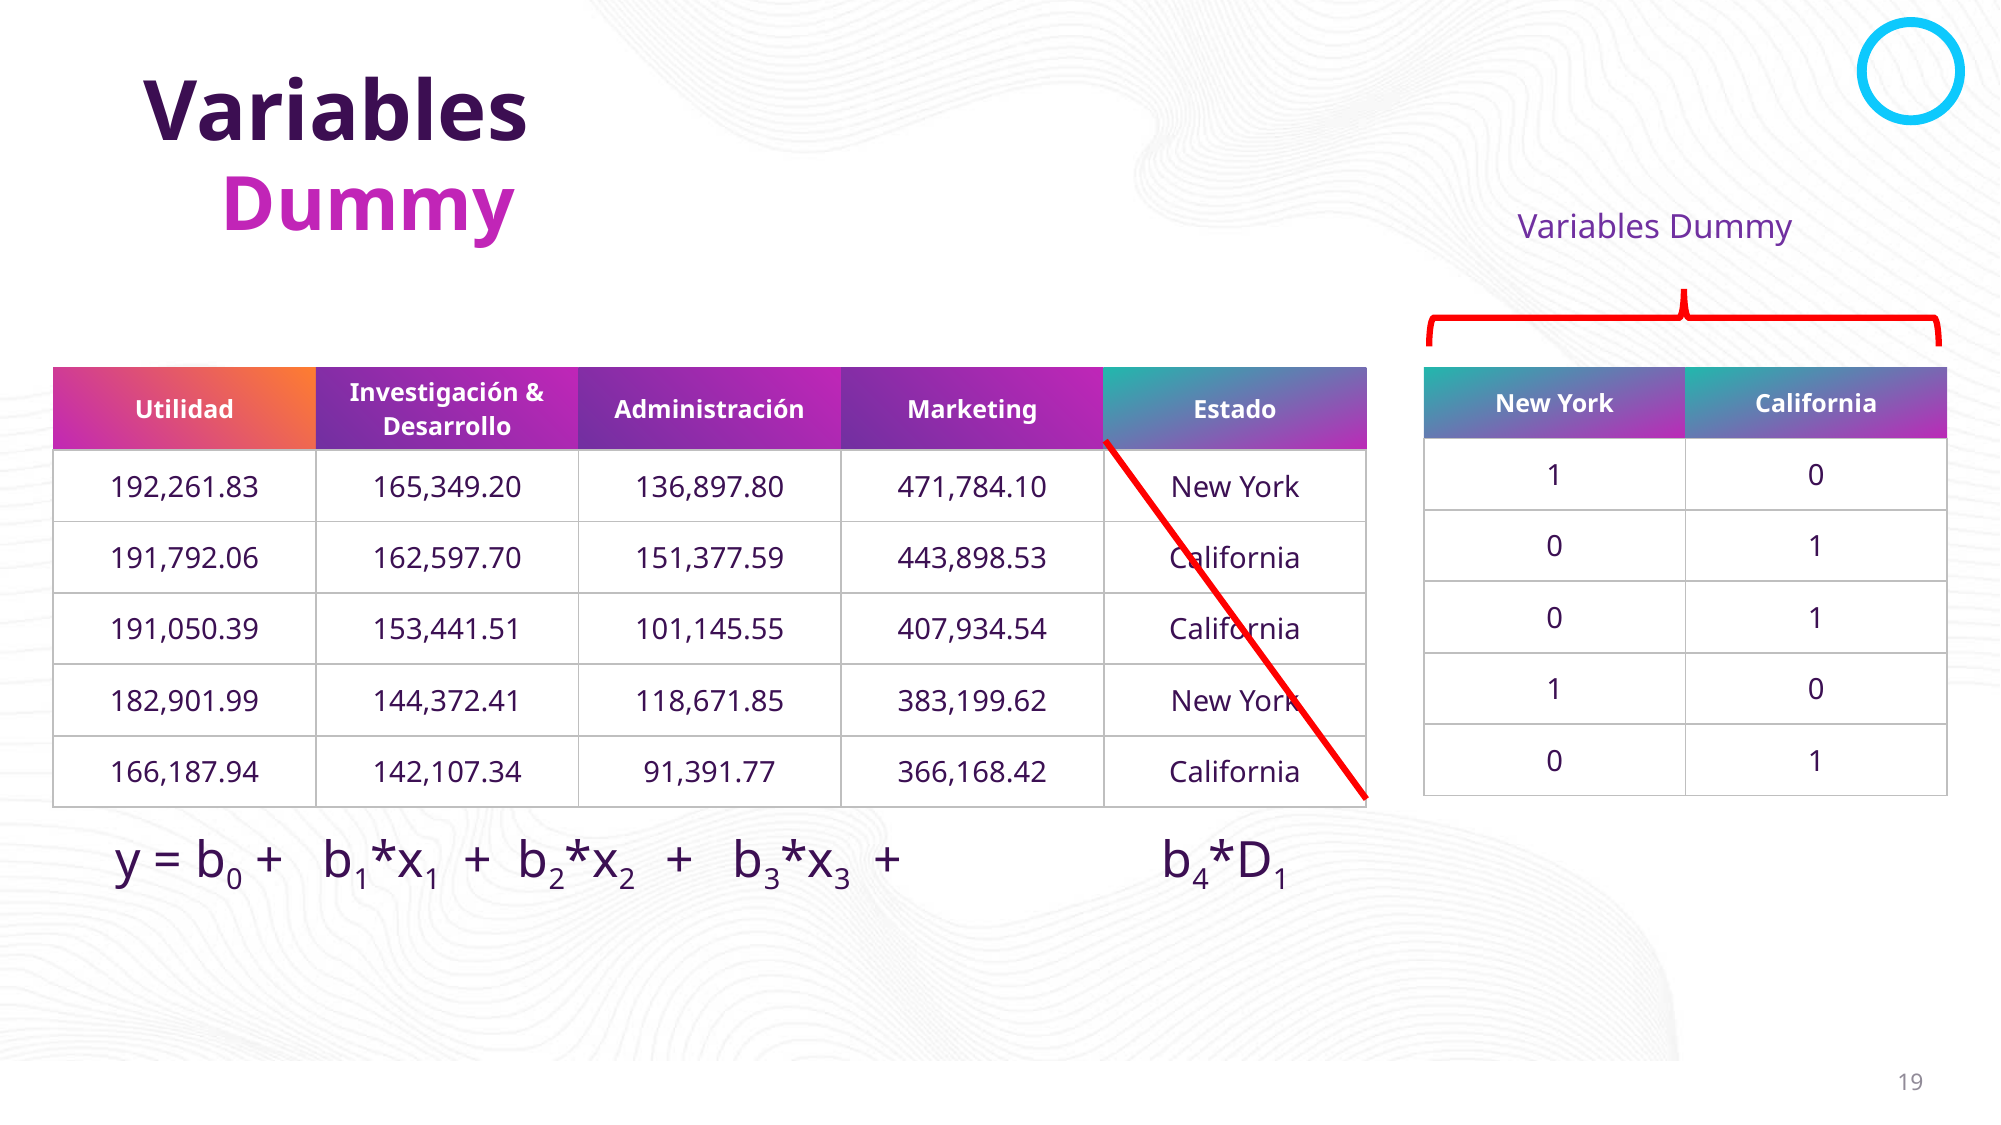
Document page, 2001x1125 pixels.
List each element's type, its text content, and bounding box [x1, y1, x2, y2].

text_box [1105, 440, 1367, 799]
slide_number 19 [1488, 1061, 1939, 1106]
picture [0, 0, 2000, 1061]
